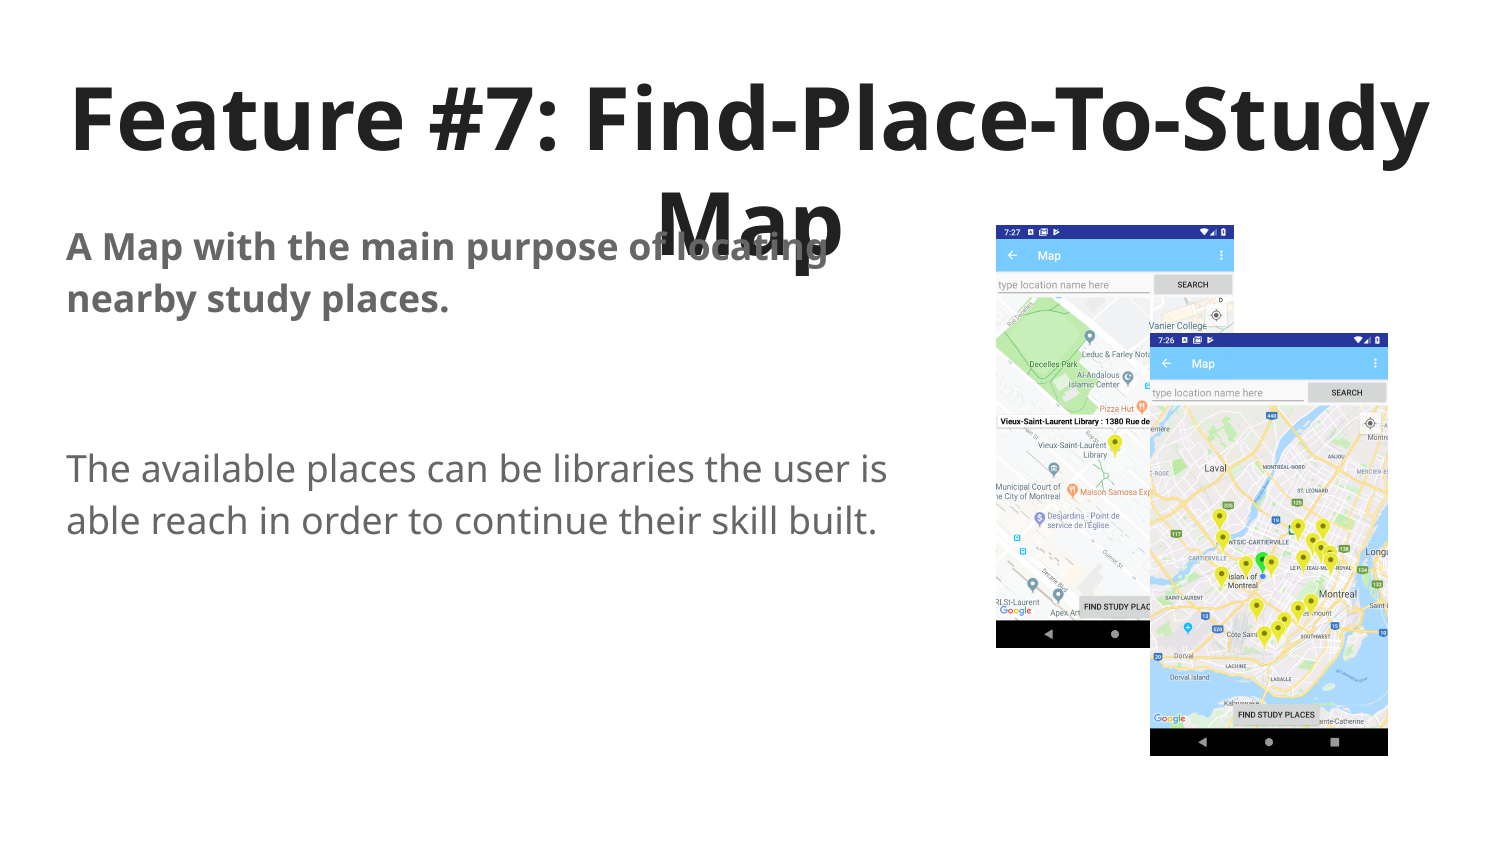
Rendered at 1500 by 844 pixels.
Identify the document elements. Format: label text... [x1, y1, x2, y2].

title Feature #7: Find-Place-To-Study Map [51, 48, 1449, 180]
list A Map with the main purpose of locating nearby study places. The available places can be libraries the user is able reach in order to continue their skill built. [51, 201, 931, 750]
picture [995, 225, 1388, 756]
